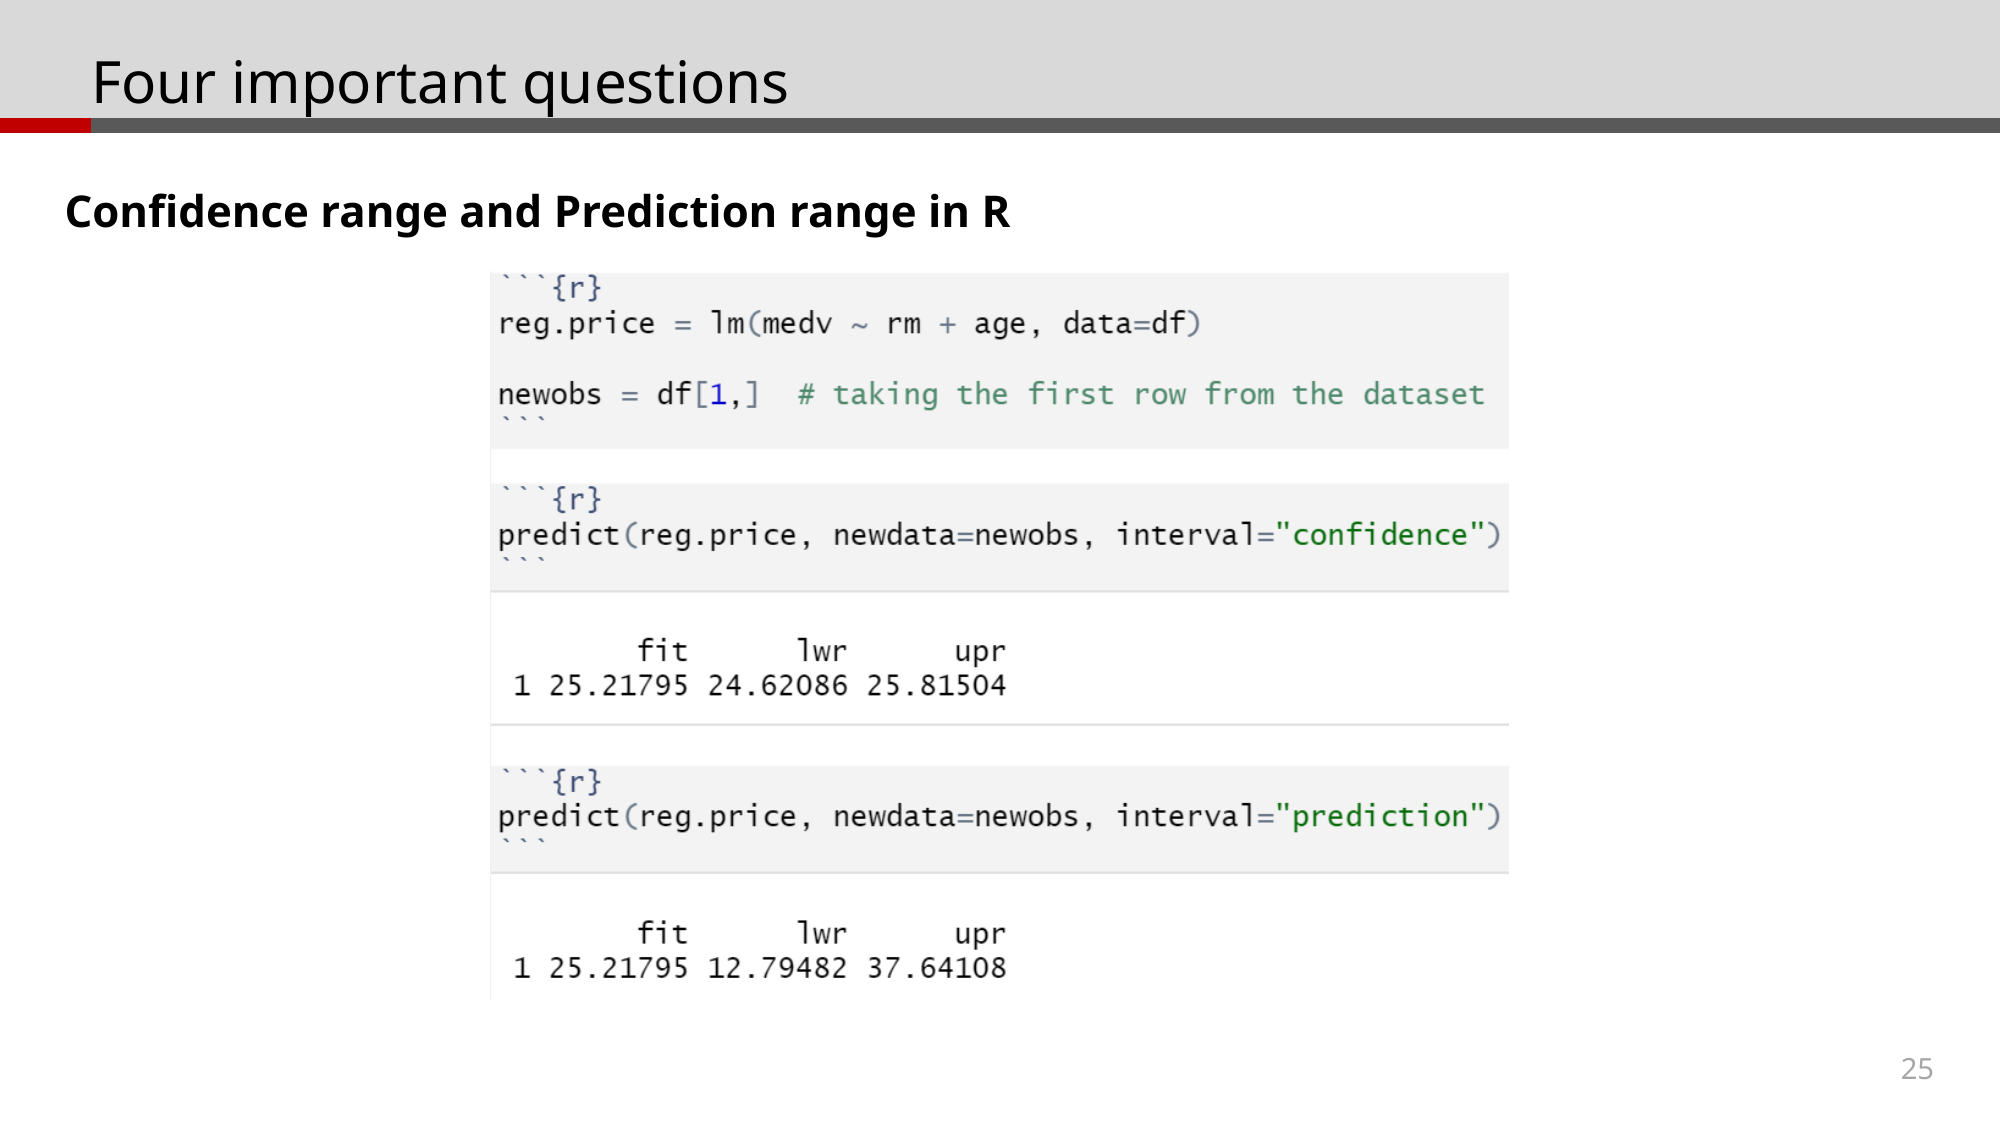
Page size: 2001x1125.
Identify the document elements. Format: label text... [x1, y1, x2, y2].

title Four important questions [91, 0, 1949, 115]
list Confidence range and Prediction range in R [49, 181, 1949, 242]
slide_number 25 [1618, 1042, 1949, 1103]
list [490, 271, 1509, 1000]
